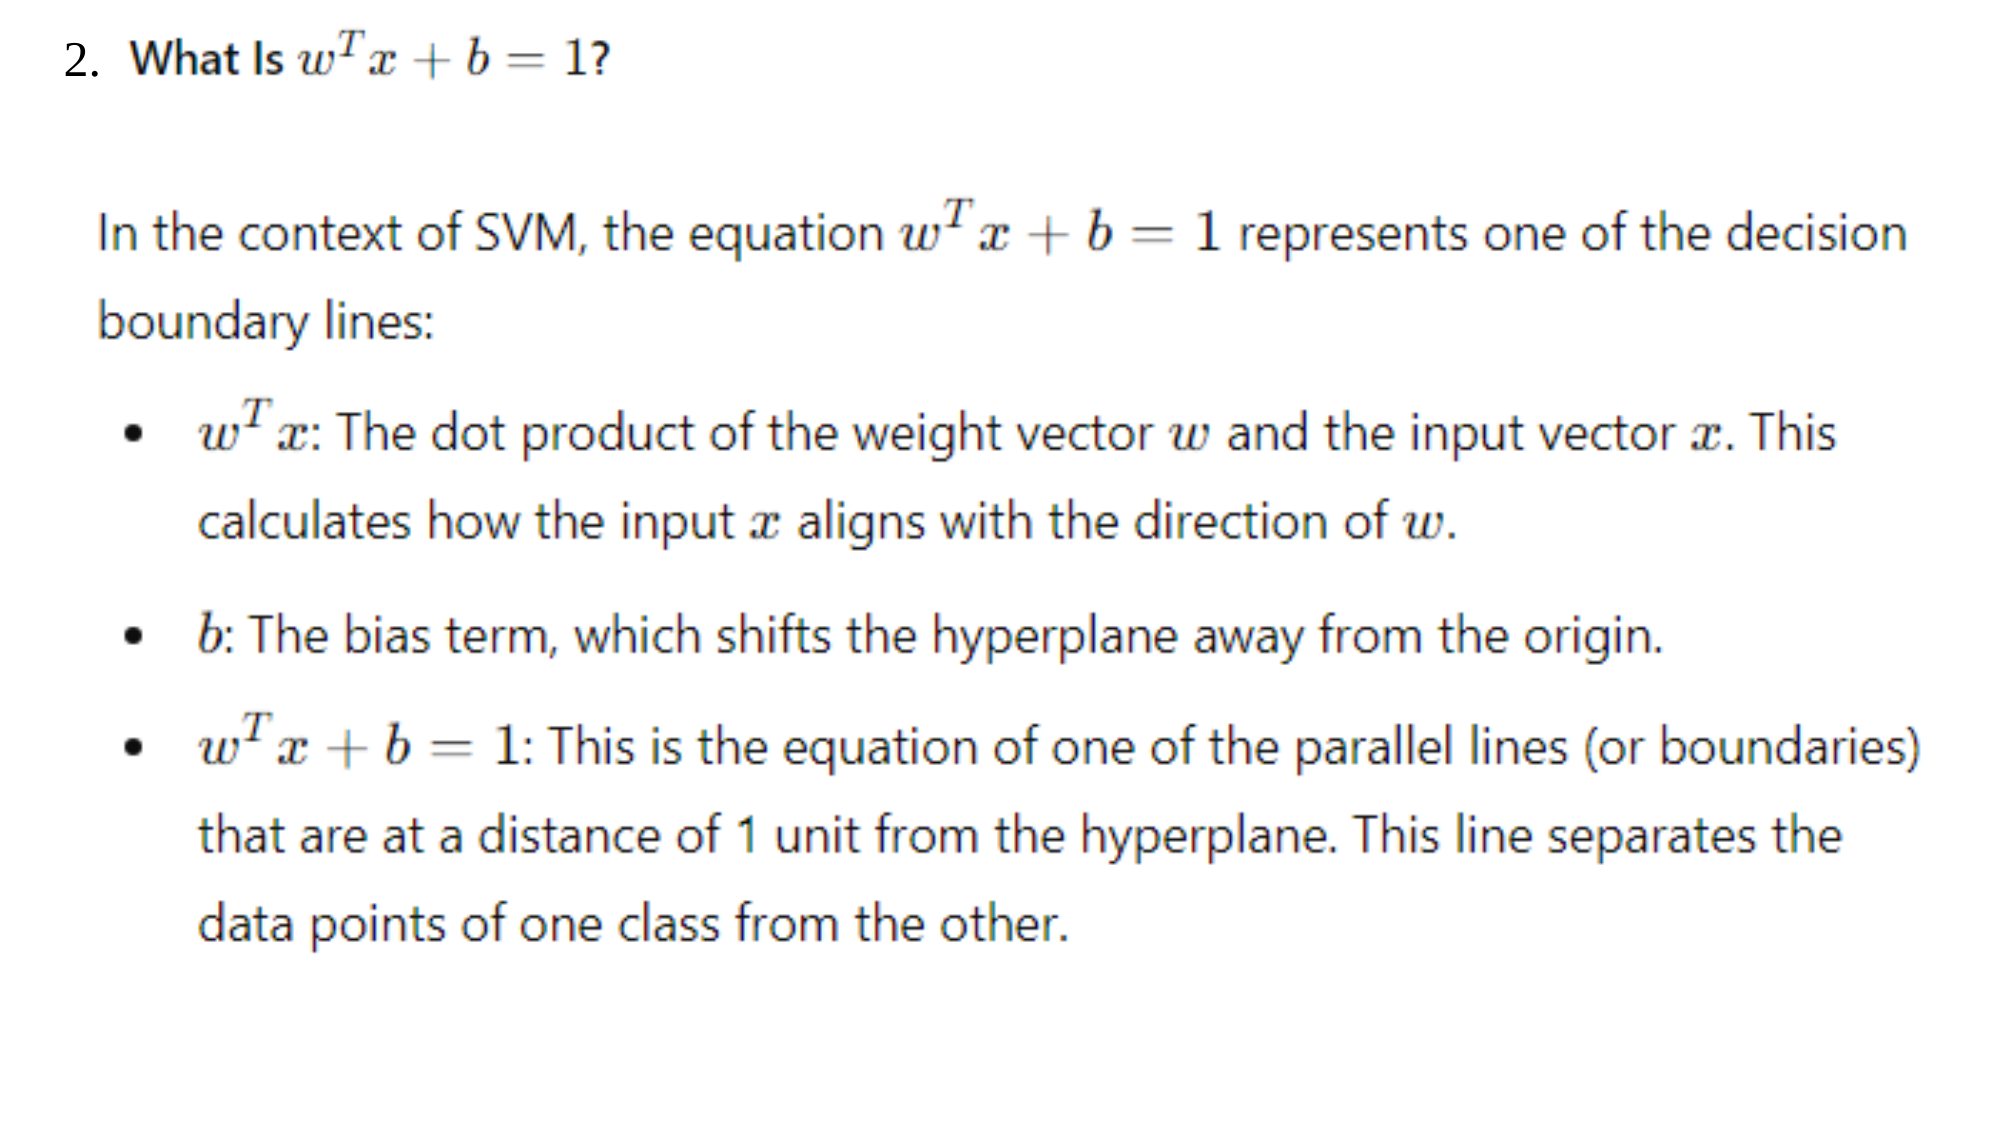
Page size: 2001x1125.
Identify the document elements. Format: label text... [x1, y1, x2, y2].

picture [116, 13, 1678, 92]
picture [79, 174, 1952, 979]
list 2. [48, 26, 1863, 1014]
